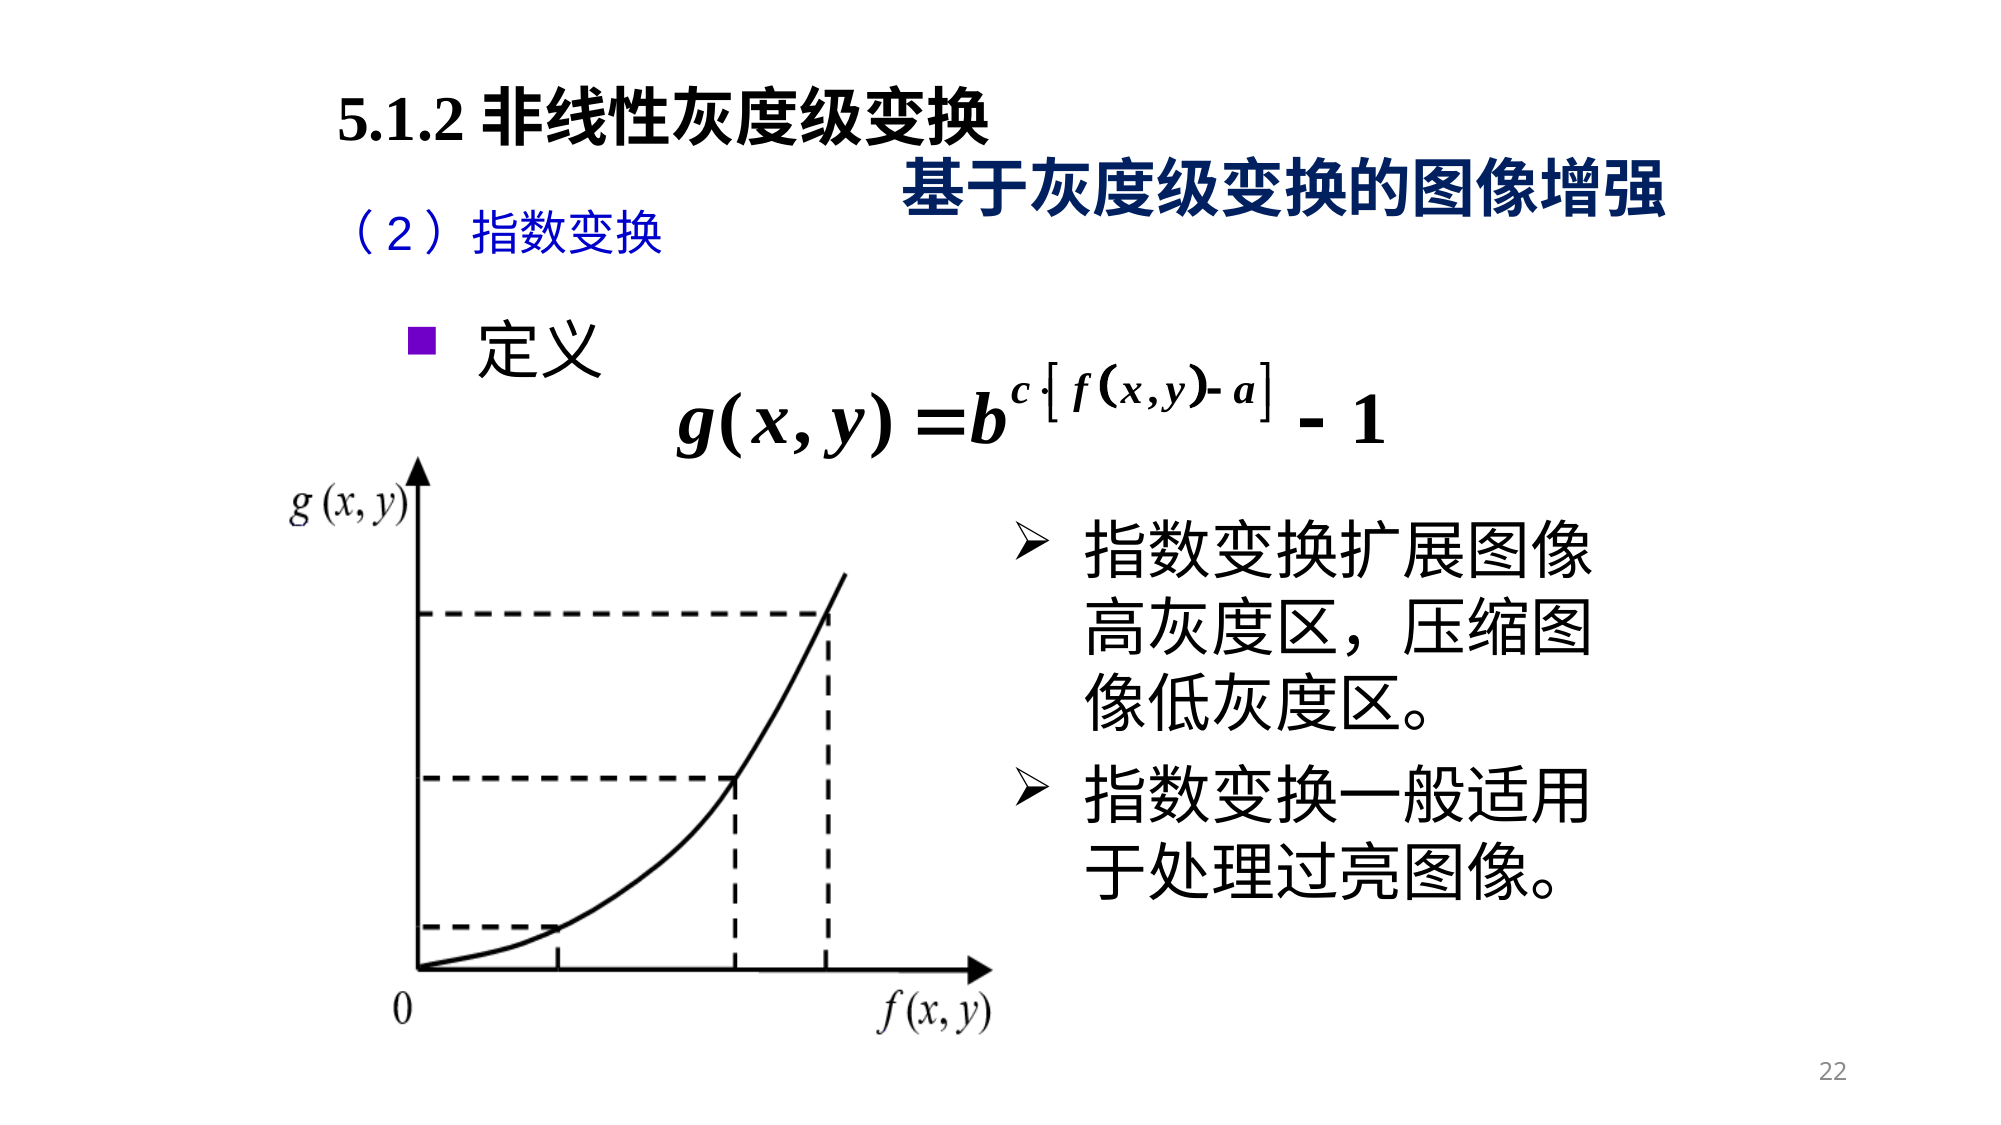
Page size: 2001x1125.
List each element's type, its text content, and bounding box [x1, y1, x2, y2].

text_box 指数变换扩展图像高灰度区，压缩图像低灰度区。 指数变换一般适用于处理过亮图像。 [1008, 502, 1653, 916]
picture [282, 443, 1008, 1045]
text_box 基于灰度级变换的图像增强 [901, 153, 1700, 219]
slide_number 22 [1412, 1042, 1863, 1103]
text_box 5.1.2非线性灰度级变换 [322, 50, 1008, 180]
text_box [662, 345, 1399, 475]
text_box 定义 [389, 302, 813, 400]
text_box （2）指数变换 [312, 195, 678, 268]
